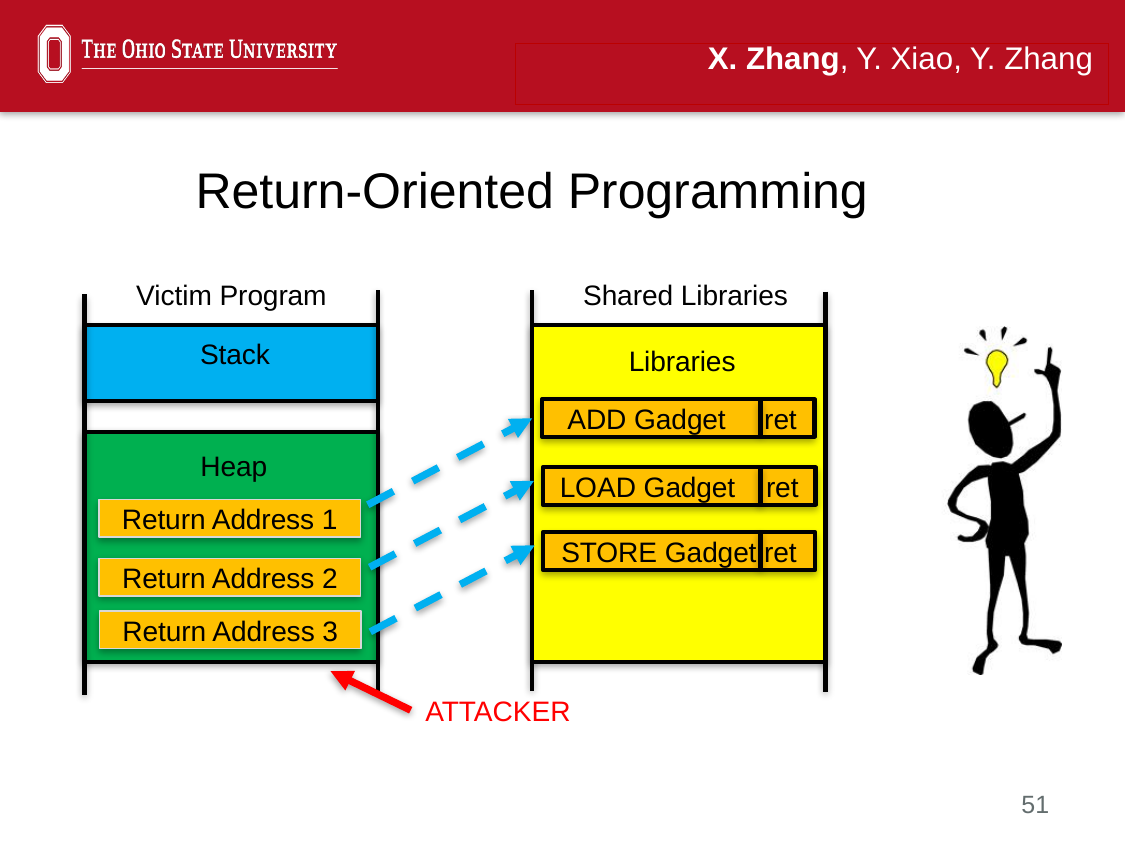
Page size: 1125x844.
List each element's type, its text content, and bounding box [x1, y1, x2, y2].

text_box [370, 544, 536, 632]
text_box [369, 511, 535, 544]
text_box STORE Gadget ret [542, 531, 756, 570]
text_box Return Address 2 [98, 558, 361, 597]
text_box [330, 670, 410, 711]
text_box [92, 539, 364, 563]
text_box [95, 502, 373, 663]
picture [37, 24, 338, 83]
text_box Heap [185, 440, 283, 490]
text_box Shared Libraries [568, 269, 803, 319]
text_box Return Address 1 [98, 499, 361, 538]
text_box [92, 324, 371, 402]
text_box [539, 433, 821, 470]
text_box [539, 509, 821, 532]
text_box ATTACKER [410, 685, 586, 735]
text_box Return-Oriented Programming [68, 150, 996, 226]
text_box STORE Gadget ret [764, 531, 816, 570]
picture [830, 326, 1125, 675]
text_box Stack [185, 328, 285, 378]
text_box Victim Program [113, 270, 342, 319]
text_box [92, 597, 371, 663]
text_box [537, 324, 821, 408]
text_box ADD Gadget ret [541, 399, 815, 437]
text_box L1-D [533, 401, 818, 548]
text_box LOAD Gadget ret [765, 467, 816, 506]
text_box Return Address 3 [99, 610, 362, 649]
text_box L1-D [533, 534, 820, 642]
list X. Zhang, Y. Xiao, Y. Zhang [515, 43, 1109, 105]
text_box Libraries [614, 335, 751, 385]
text_box [92, 431, 362, 505]
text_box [367, 418, 533, 505]
text_box [537, 575, 821, 663]
text_box LOAD Gadget ret [542, 467, 756, 506]
